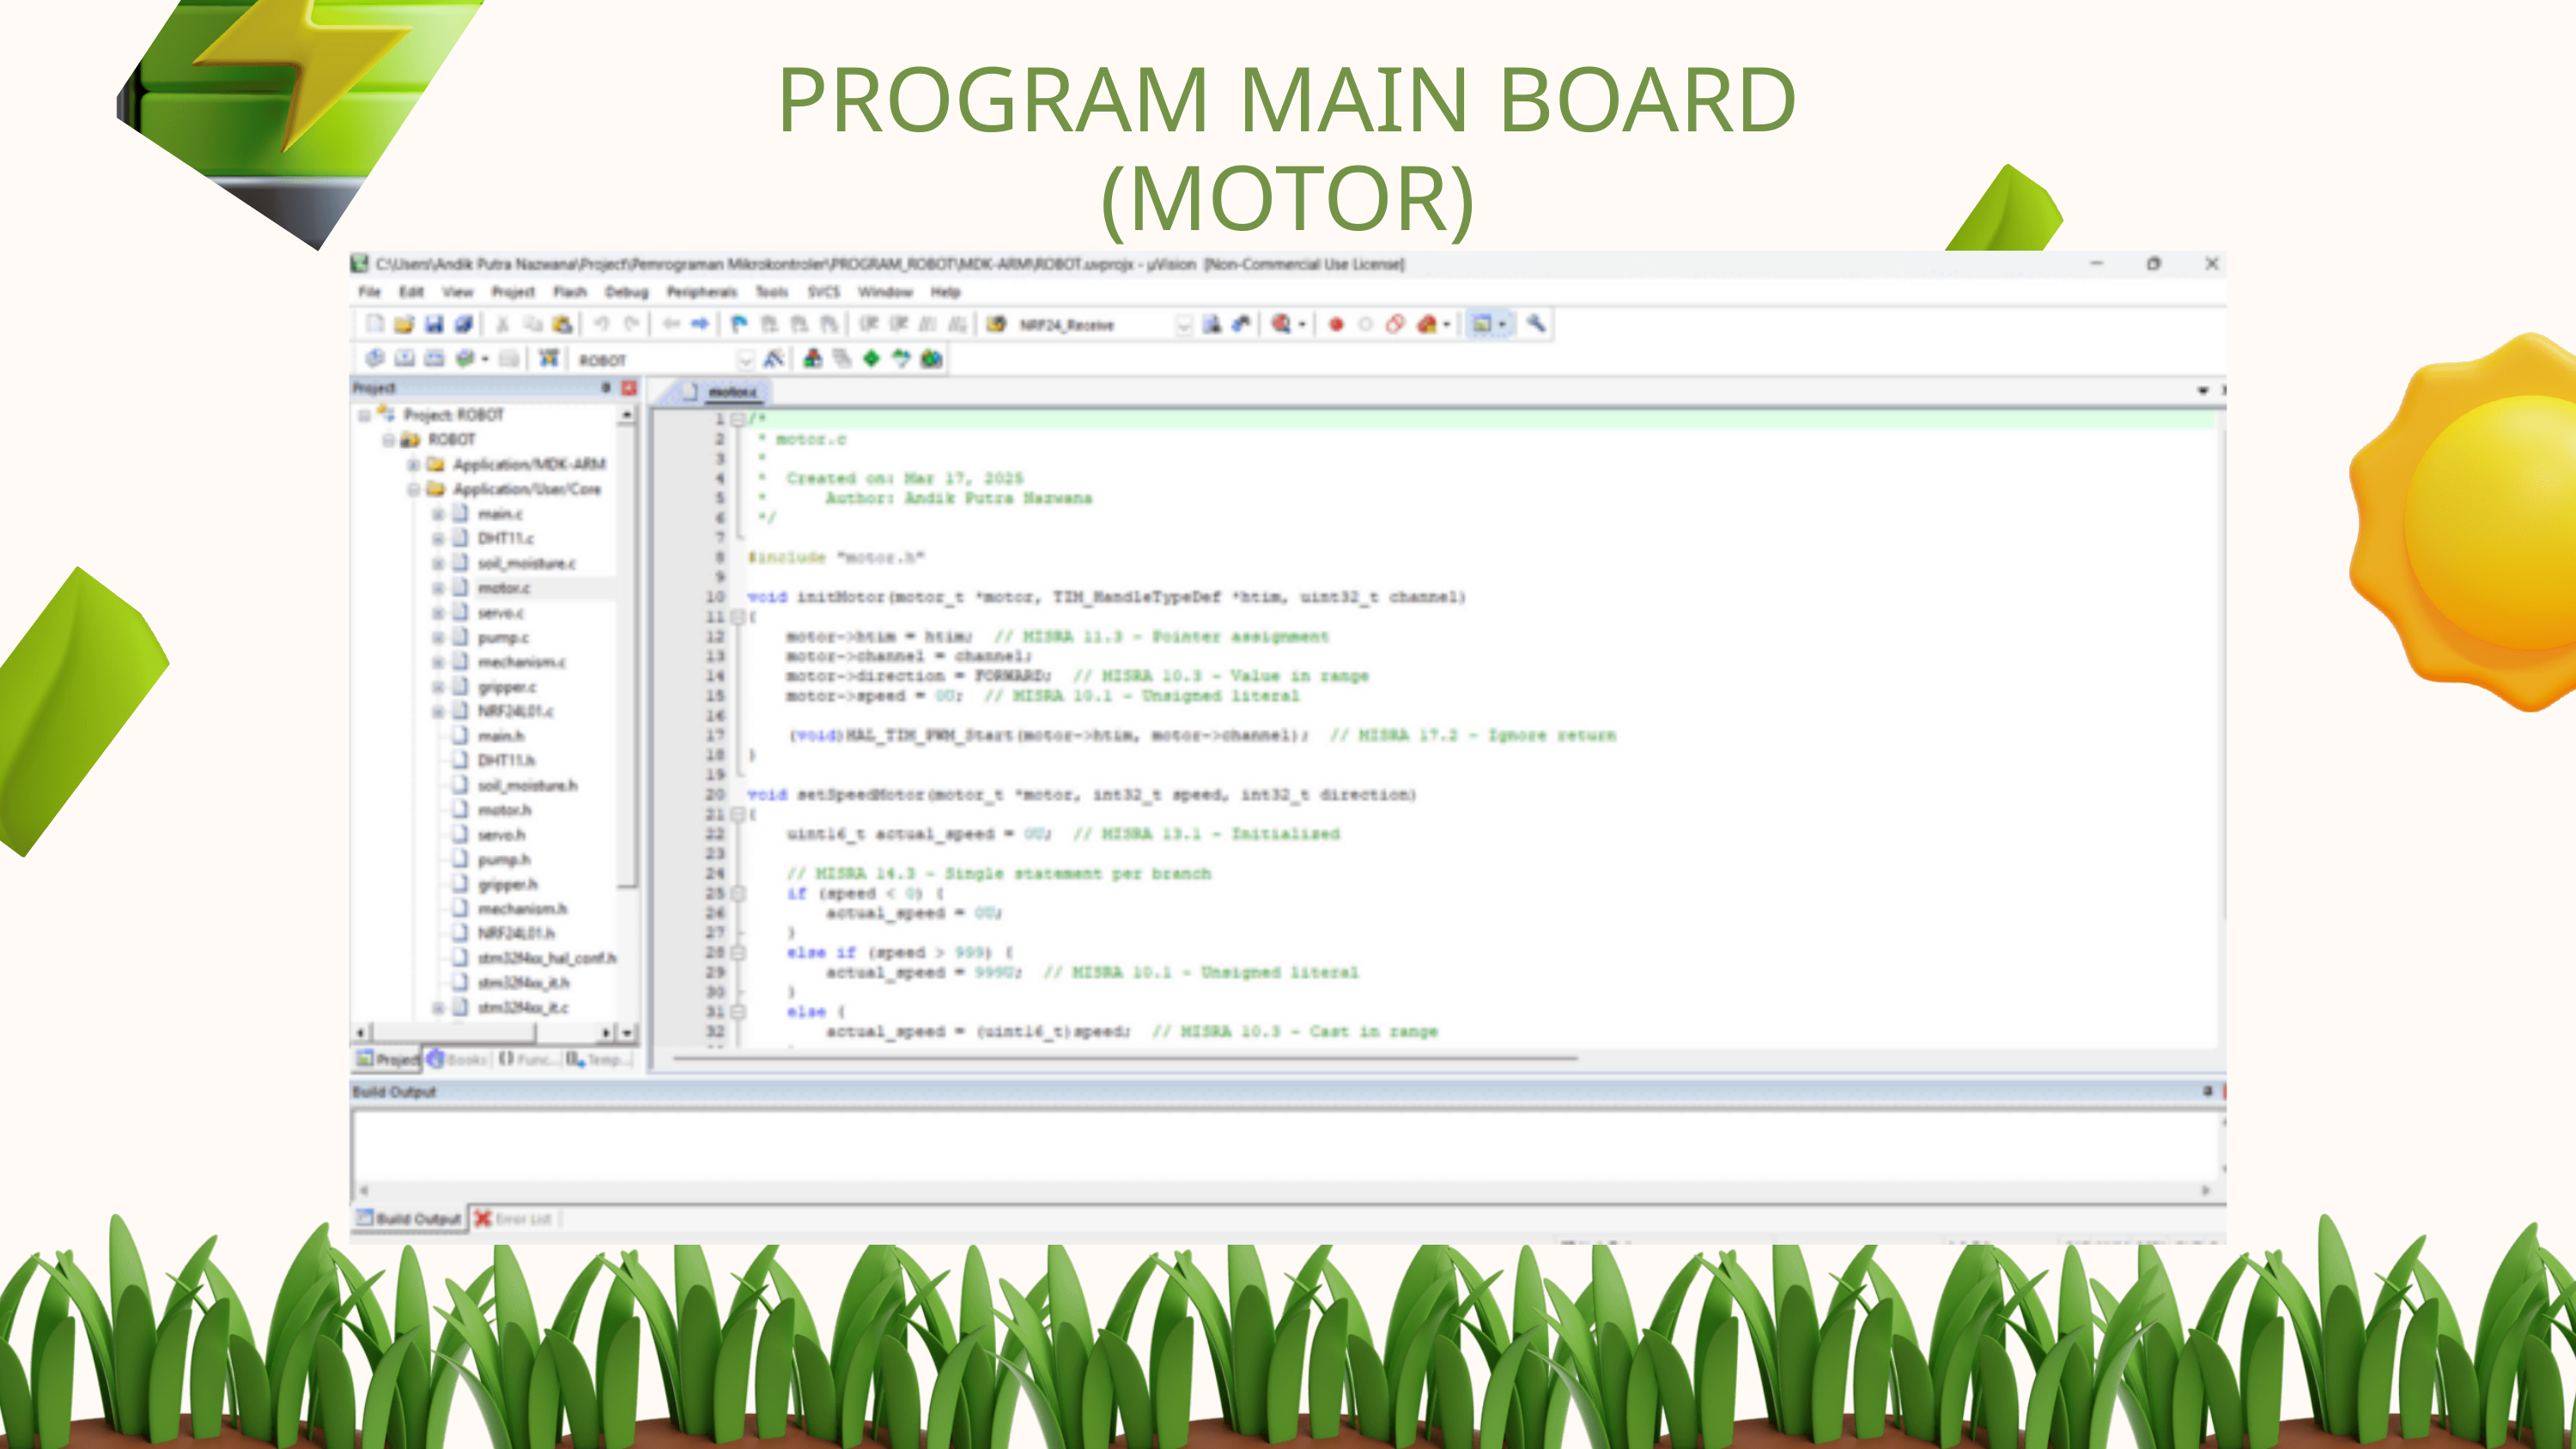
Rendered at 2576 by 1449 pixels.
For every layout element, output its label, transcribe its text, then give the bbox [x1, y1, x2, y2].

text_box [1944, 162, 2073, 251]
text_box [106, 0, 485, 252]
text_box [0, 1214, 428, 1449]
text_box [1526, 1245, 2167, 1449]
text_box PROGRAM MAIN BOARD (MOTOR) [691, 52, 1885, 249]
text_box [2348, 332, 2576, 712]
text_box [981, 1245, 1526, 1449]
text_box [428, 1245, 981, 1449]
text_box [2167, 1214, 2576, 1449]
text_box [0, 565, 184, 858]
text_box [349, 251, 2227, 1245]
